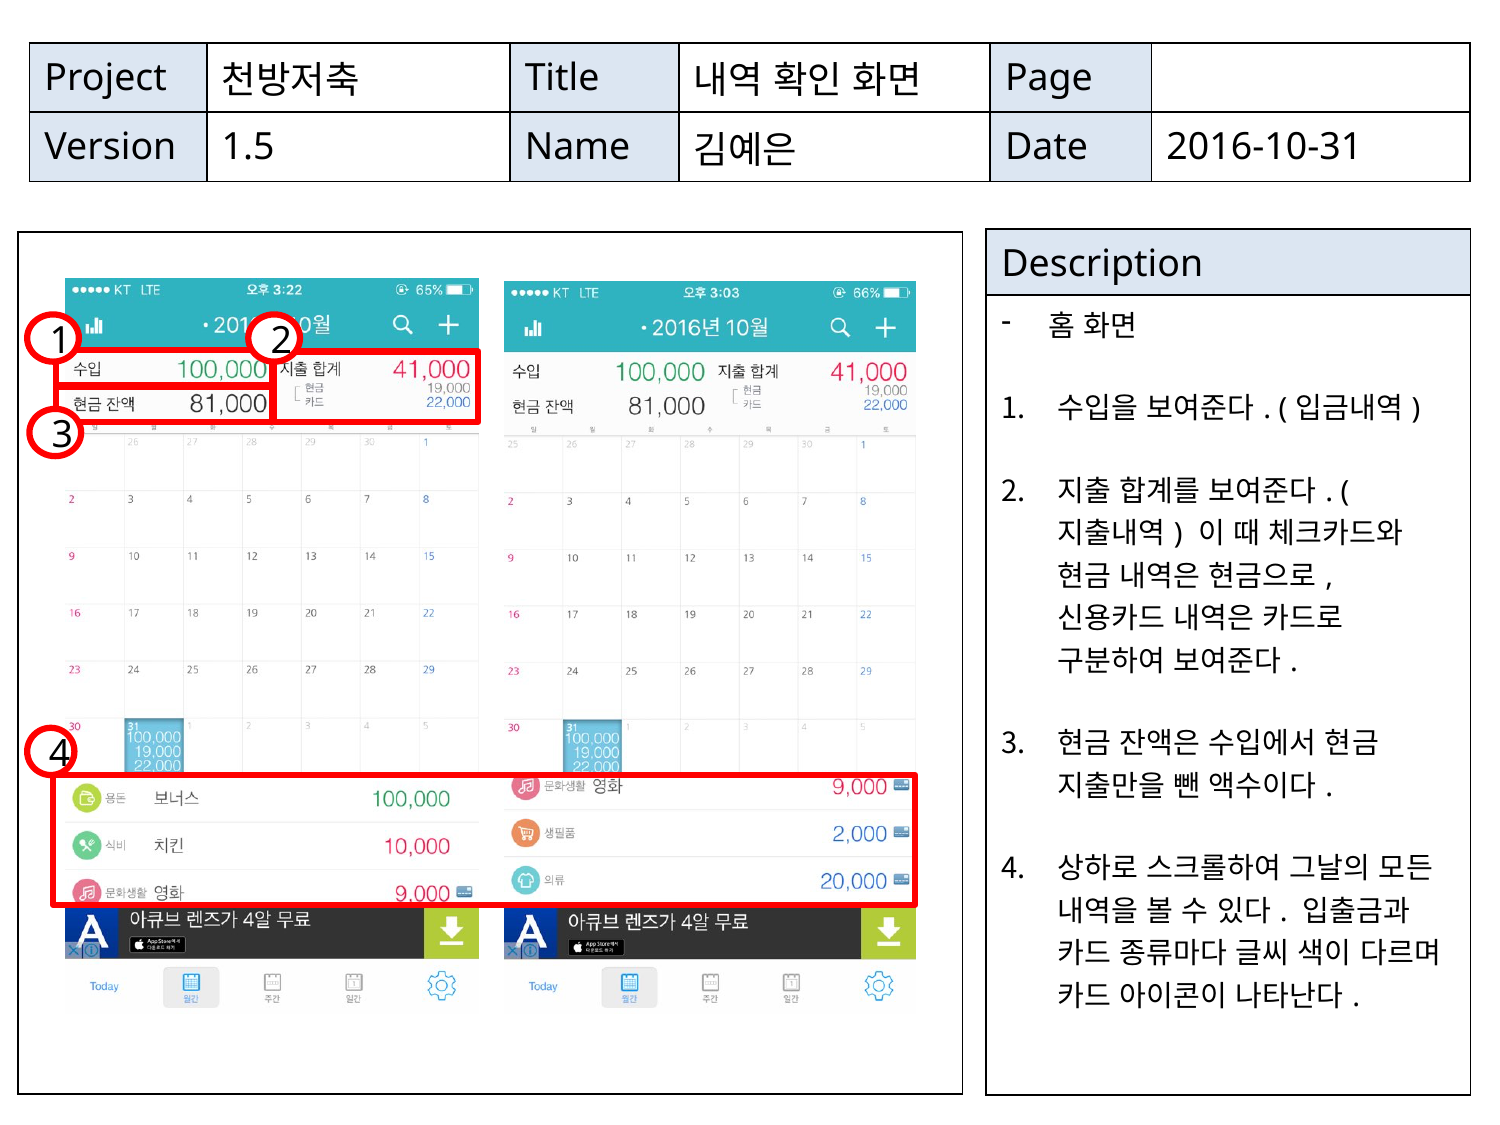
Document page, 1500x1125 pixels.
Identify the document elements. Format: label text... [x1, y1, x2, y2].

table_header 내역 확인 화면 [680, 44, 989, 111]
table_cell 1.5 [208, 113, 509, 181]
table_cell Name [511, 113, 678, 181]
table_cell 홈 화면 수입을 보여준다. (입금내역) 지출 합계를 보여준다. (지출내역) 이 때 체크카드와 현금 내역은 현금으로, 신용카드 내역은 카드로 구분하여 보여준다. 현금 잔액은 수입에서 현금 지출만을 뺀 액수이다. 상하로 스크롤하여 그날의 모든 내역을 볼 수 있다. 입출금과 카드 종류마다 글씨 색이 다르며 카드 아이콘이 나타난다. [987, 296, 1470, 1094]
text_box [54, 384, 60, 407]
text_box 4 [25, 725, 60, 778]
text_box [54, 364, 60, 384]
text_box [51, 773, 60, 907]
table_cell Date [991, 113, 1151, 181]
table_cell Version [30, 113, 206, 181]
table_header [1152, 44, 1469, 111]
text_box [482, 773, 498, 907]
table_header 천방저축 [208, 44, 509, 111]
table_header Project [30, 44, 206, 111]
table_cell 2016-10-31 [1152, 113, 1469, 181]
picture [65, 278, 479, 1015]
table_header [19, 233, 962, 1093]
table_cell 김예은 [680, 113, 989, 181]
table_header Page [991, 44, 1151, 111]
text_box 1 [25, 312, 60, 364]
table_header Description [987, 230, 1470, 294]
table_header Title [511, 44, 678, 111]
picture [503, 281, 916, 1015]
text_box 3 [27, 406, 60, 459]
